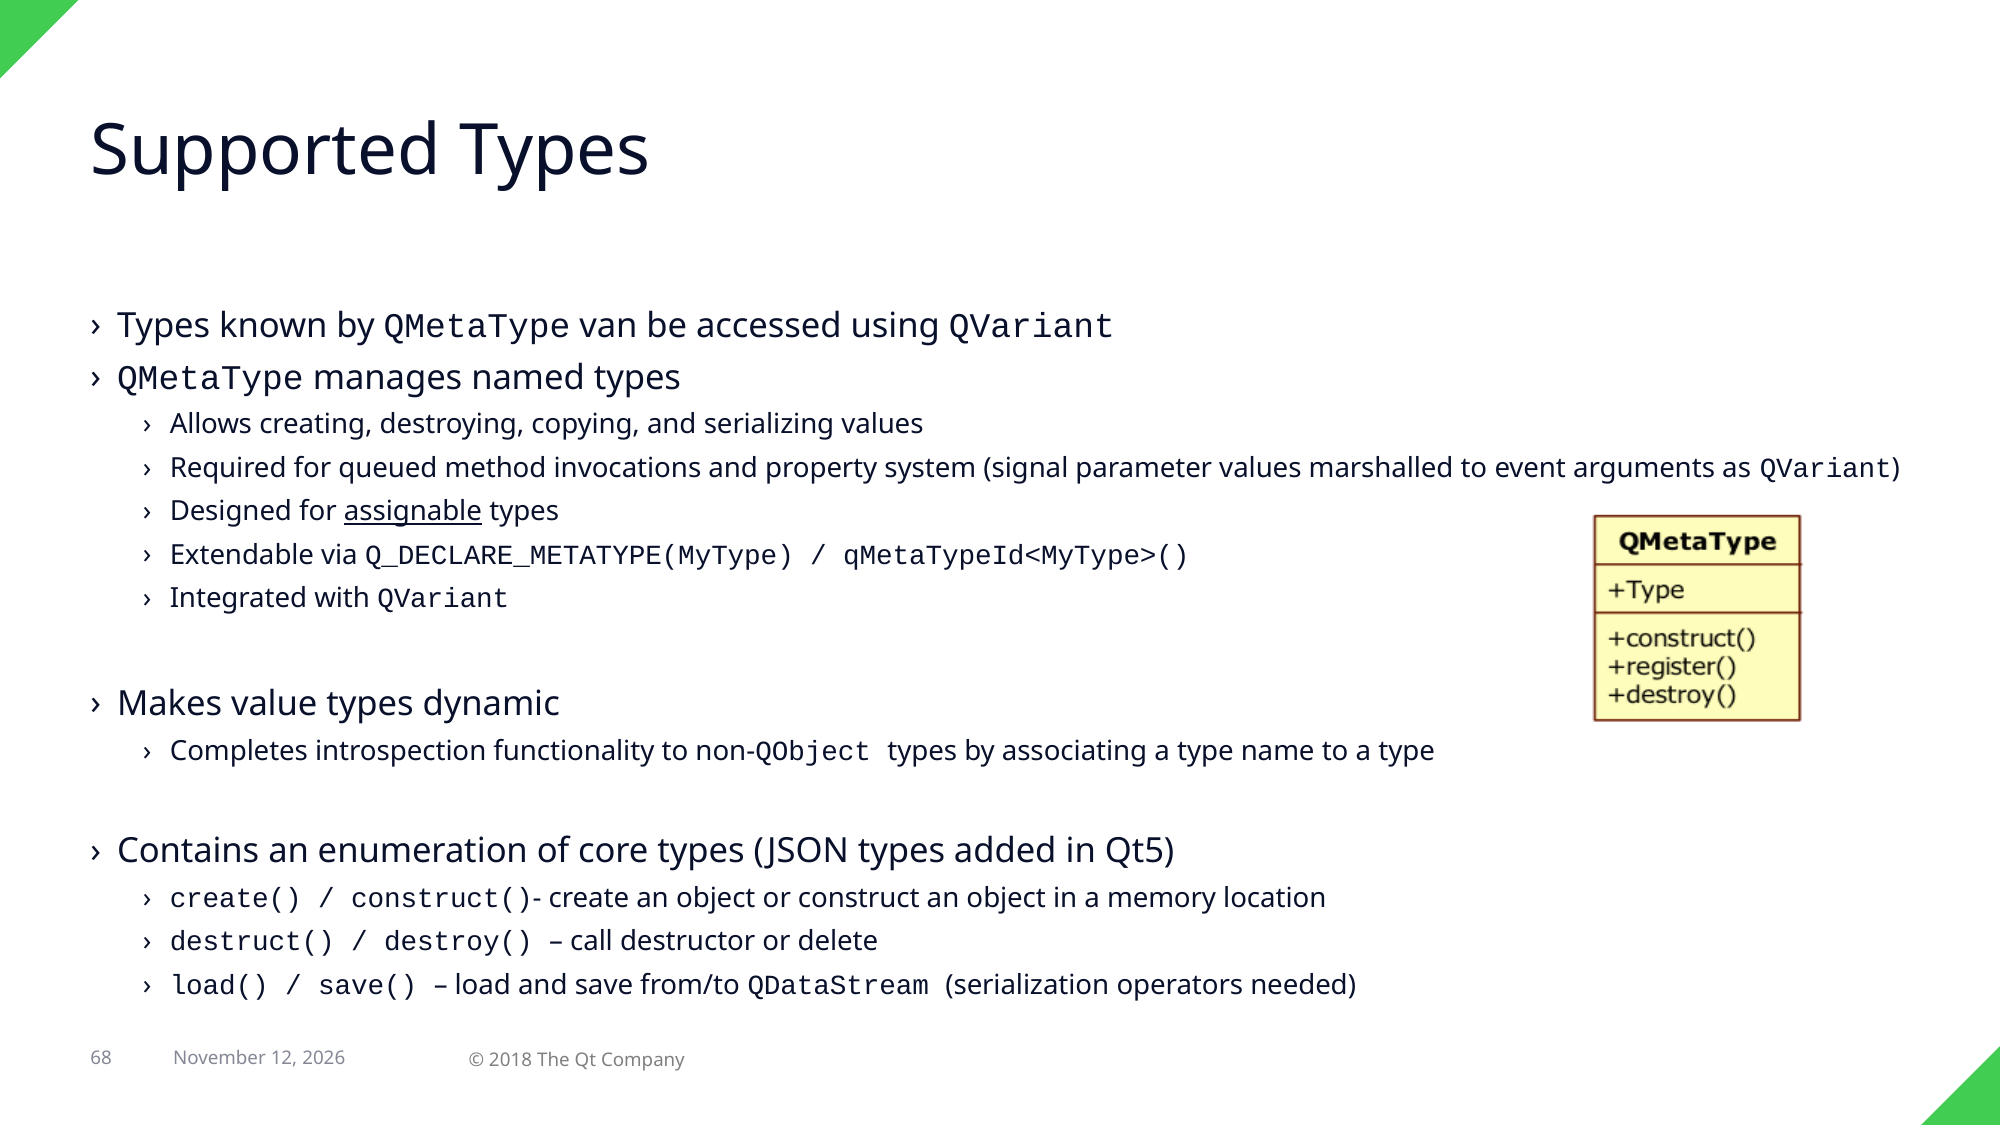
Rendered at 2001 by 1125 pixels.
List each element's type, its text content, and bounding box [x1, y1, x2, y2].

slide_number 68 [90, 1046, 174, 1071]
title Supported Types [90, 113, 1910, 268]
list Types known by QMetaType van be accessed using QVariant QMetaType manages named types Allows creating, destroying, copying, and serializing values Required for queued method invocations and property system (signal parameter values marshalled to event arguments as QVariant) Designed for assignable types Extendable via Q_DECLARE_METATYPE(MyType) / qMetaTypeId<MyType>() Integrated with QVariant Makes value types dynamic Completes introspection functionality to non-QObject types by associating a type name to a type Contains an enumeration of core types (JSON types added in Qt5) create() / construct()- create an object or construct an object in a memory location destruct() / destroy() – call destructor or delete load() / save() – load and save from/to QDataStream (serialization operators needed) [90, 302, 1910, 1012]
picture [1578, 503, 1845, 738]
footer © 2018 The Qt Company [468, 1046, 1910, 1071]
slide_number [174, 1046, 468, 1071]
